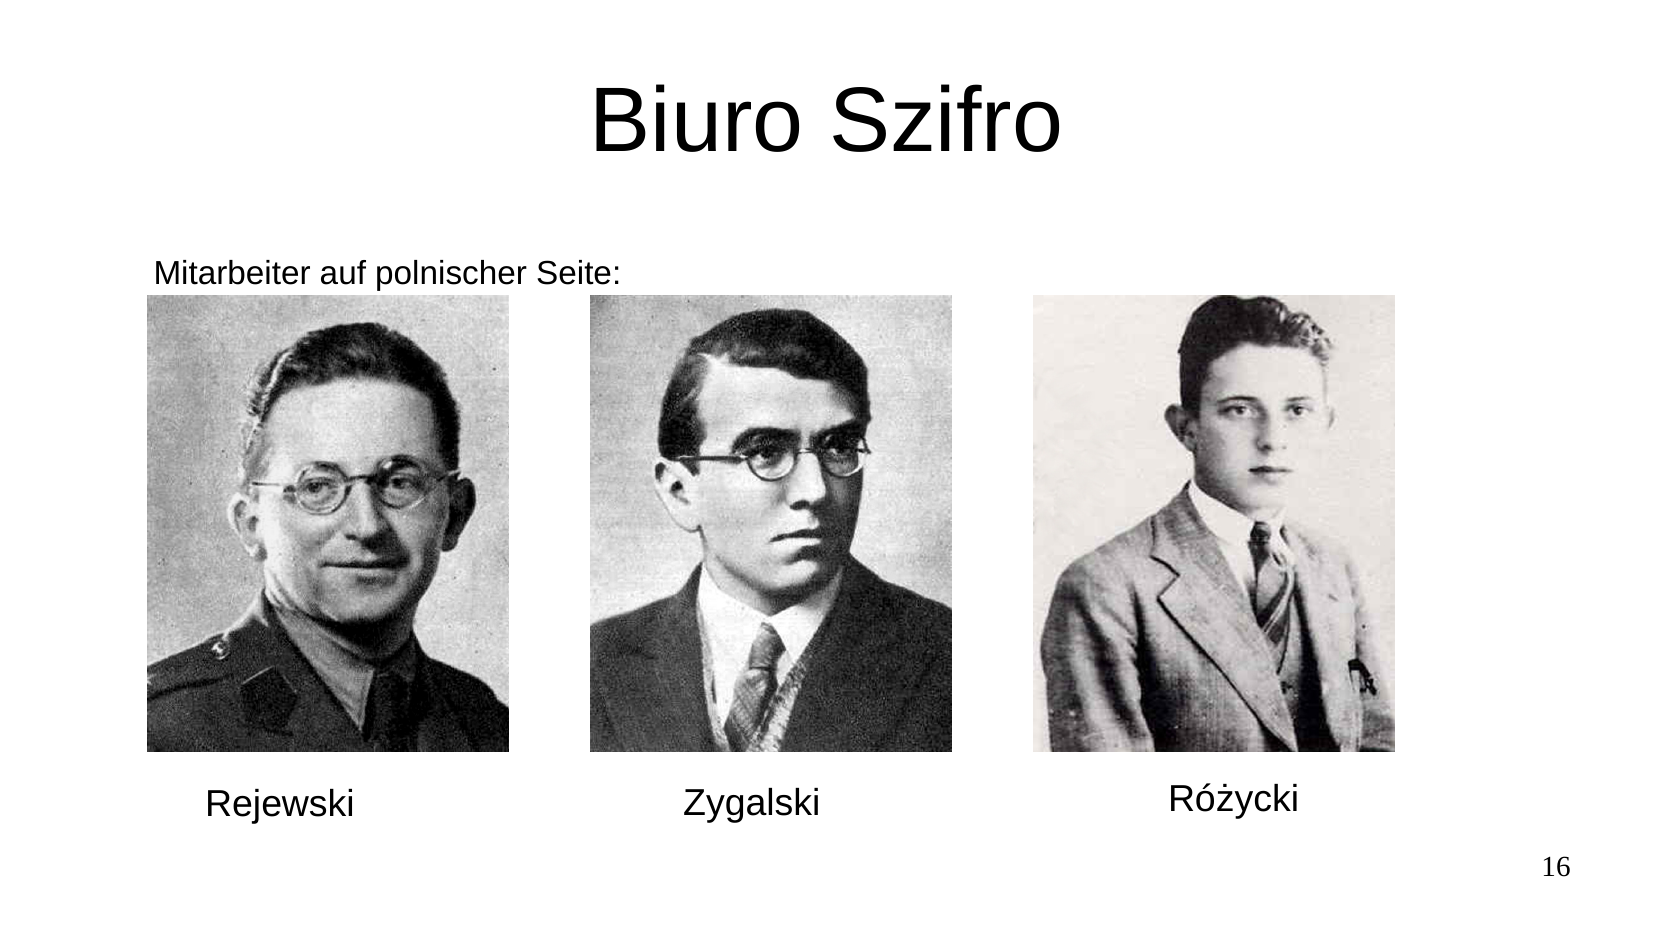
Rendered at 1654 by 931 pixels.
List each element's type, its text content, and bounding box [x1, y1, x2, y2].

picture [147, 295, 509, 752]
picture [1033, 295, 1395, 752]
list Mitarbeiter auf polnischer Seite: [82, 217, 1571, 757]
slide_number 16 [1185, 847, 1571, 912]
title Biuro Szifro [82, 37, 1571, 193]
text_box Rejewski [190, 771, 370, 871]
text_box Różycki [1153, 766, 1315, 865]
text_box Zygalski [668, 770, 836, 870]
picture [590, 295, 952, 752]
